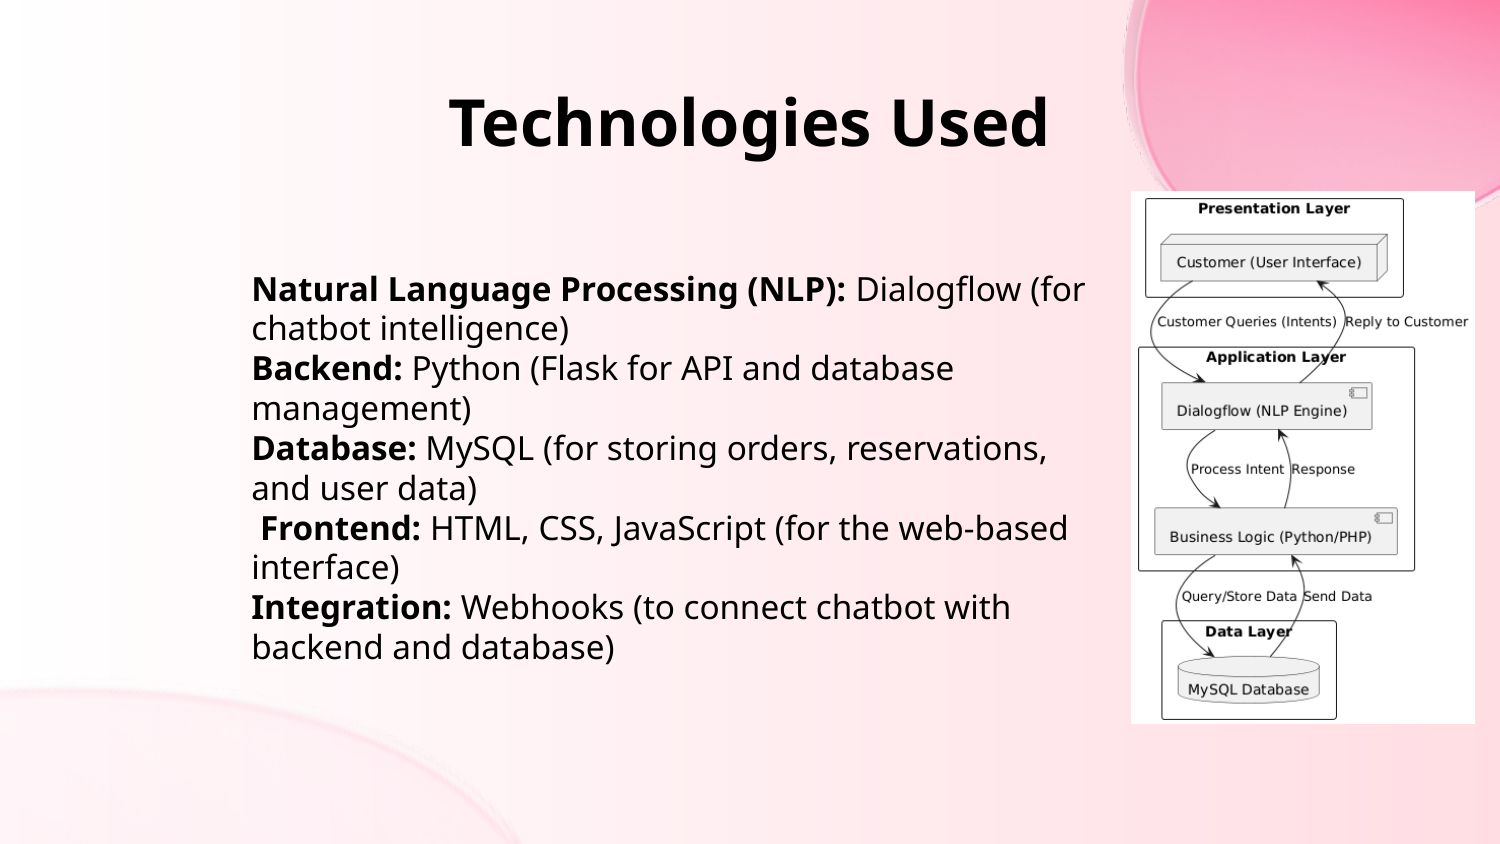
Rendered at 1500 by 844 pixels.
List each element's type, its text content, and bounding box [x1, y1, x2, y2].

picture [0, 0, 1500, 844]
text_box Natural Language Processing (NLP): Dialogflow (for chatbot intelligence) Backend: Python (Flask for API and database management) Database: MySQL (for storing orders, reservations, and user data) Frontend: HTML, CSS, JavaScript (for the web-based interface) Integration: Webhooks (to connect chatbot with backend and database) [236, 252, 1107, 687]
text_box Technologies Used [51, 72, 1449, 167]
